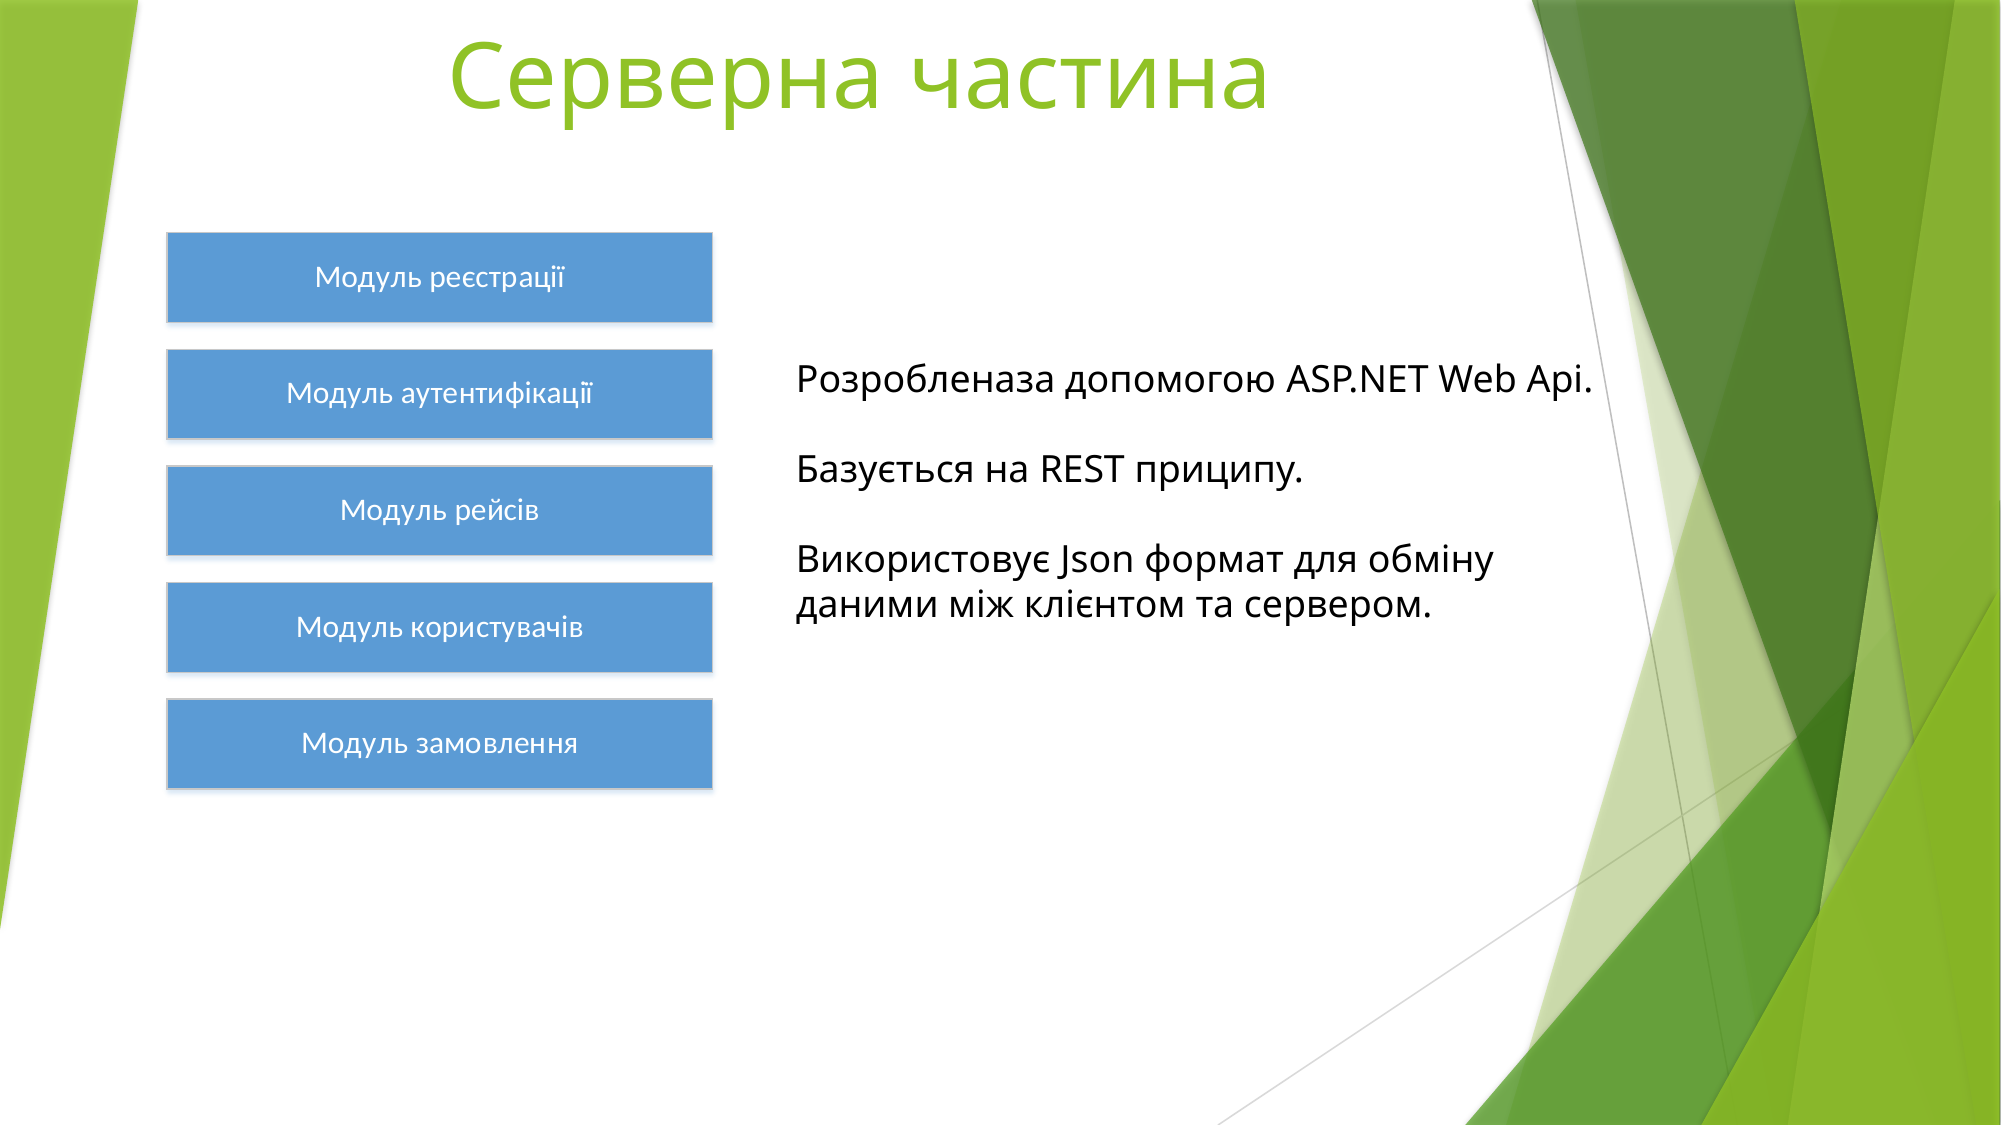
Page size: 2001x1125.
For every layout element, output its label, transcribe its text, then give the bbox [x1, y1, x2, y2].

text_box [218, 177, 2000, 185]
text_box Розробленаза допомогою ASP.NET Web Api. Базується на REST приципу. Використовує Json формат для обміну даними між клієнтом та сервером. [781, 347, 1609, 678]
picture [158, 227, 722, 801]
text_box Серверна частина [118, 25, 1603, 135]
